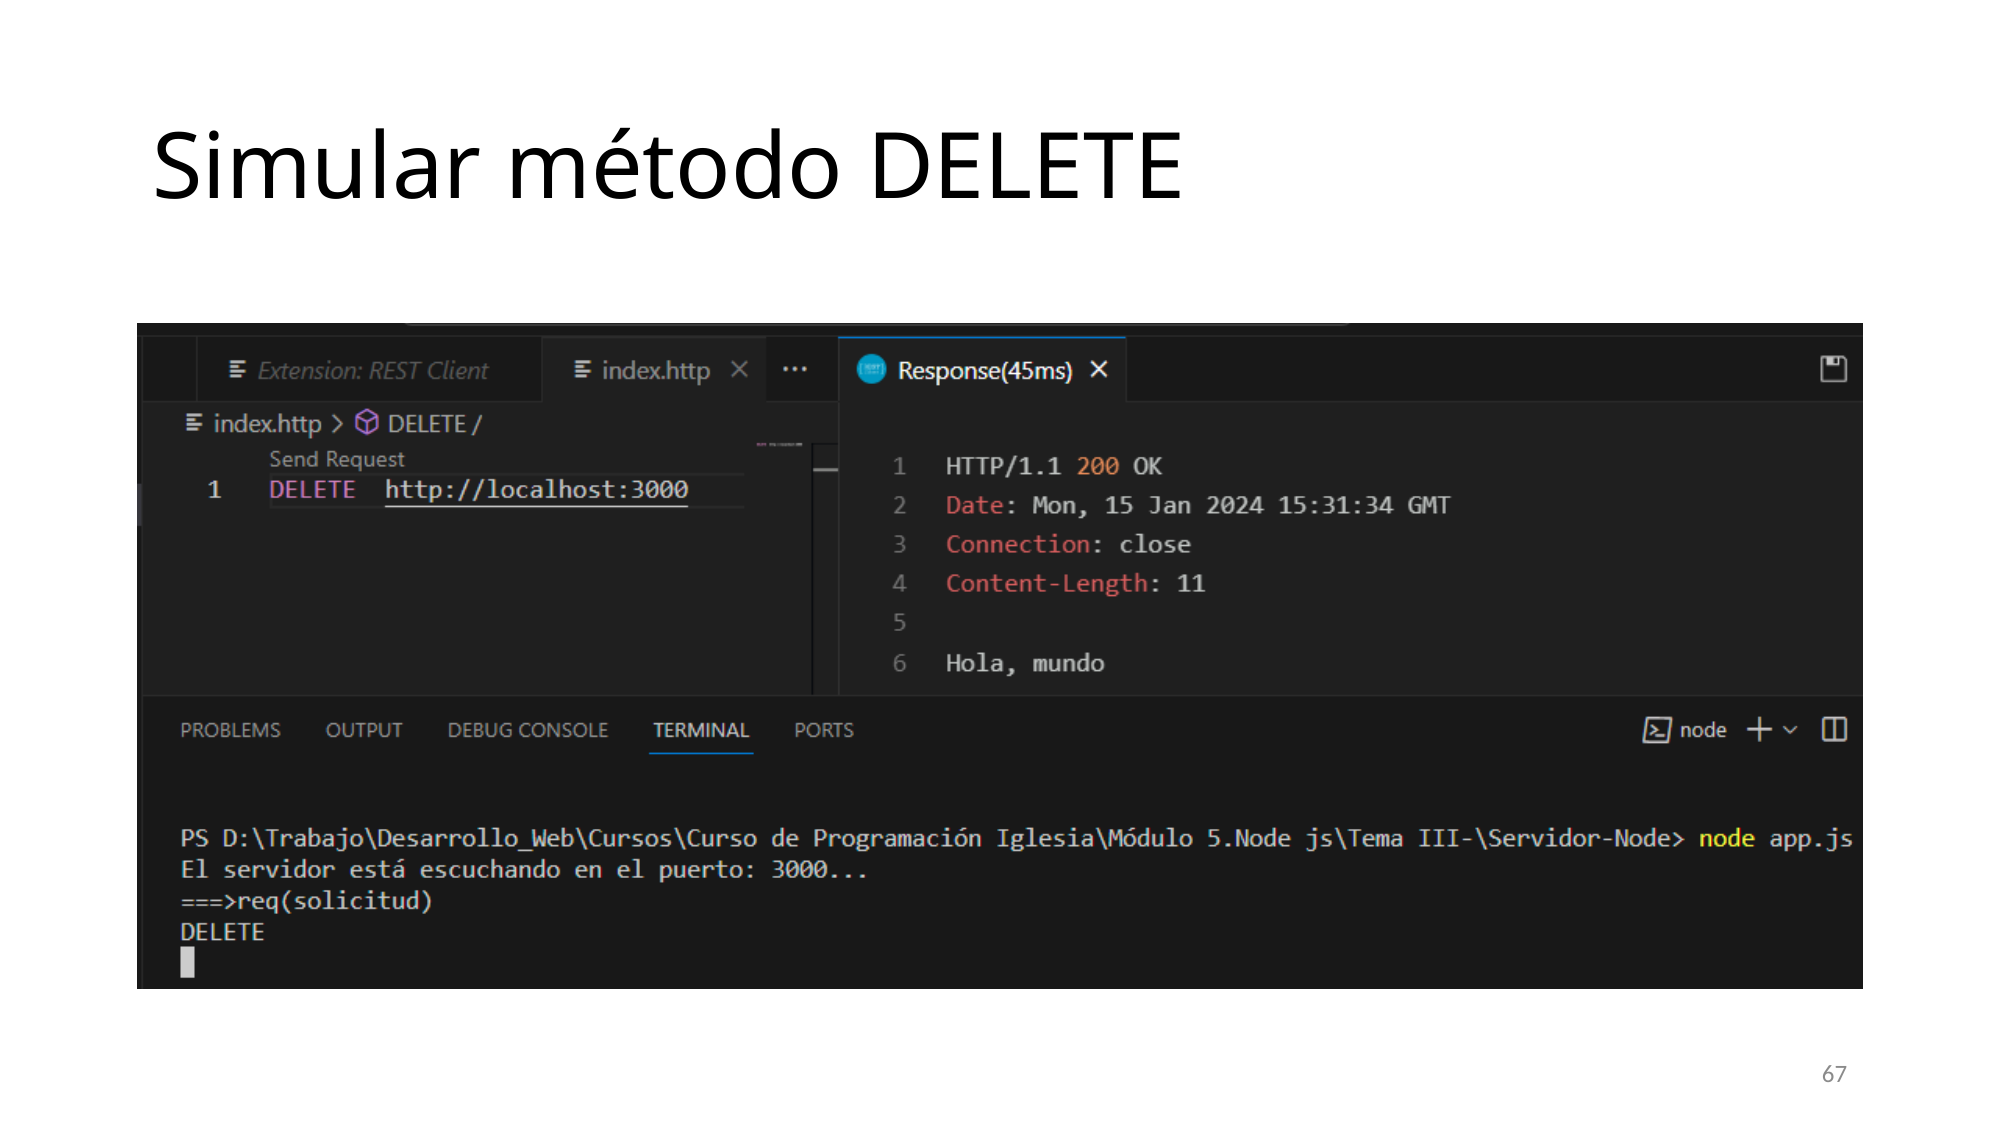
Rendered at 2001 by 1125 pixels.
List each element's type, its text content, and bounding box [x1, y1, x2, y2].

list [137, 323, 1863, 989]
slide_number 67 [1412, 1042, 1863, 1103]
title Simular método DELETE [137, 59, 1863, 278]
